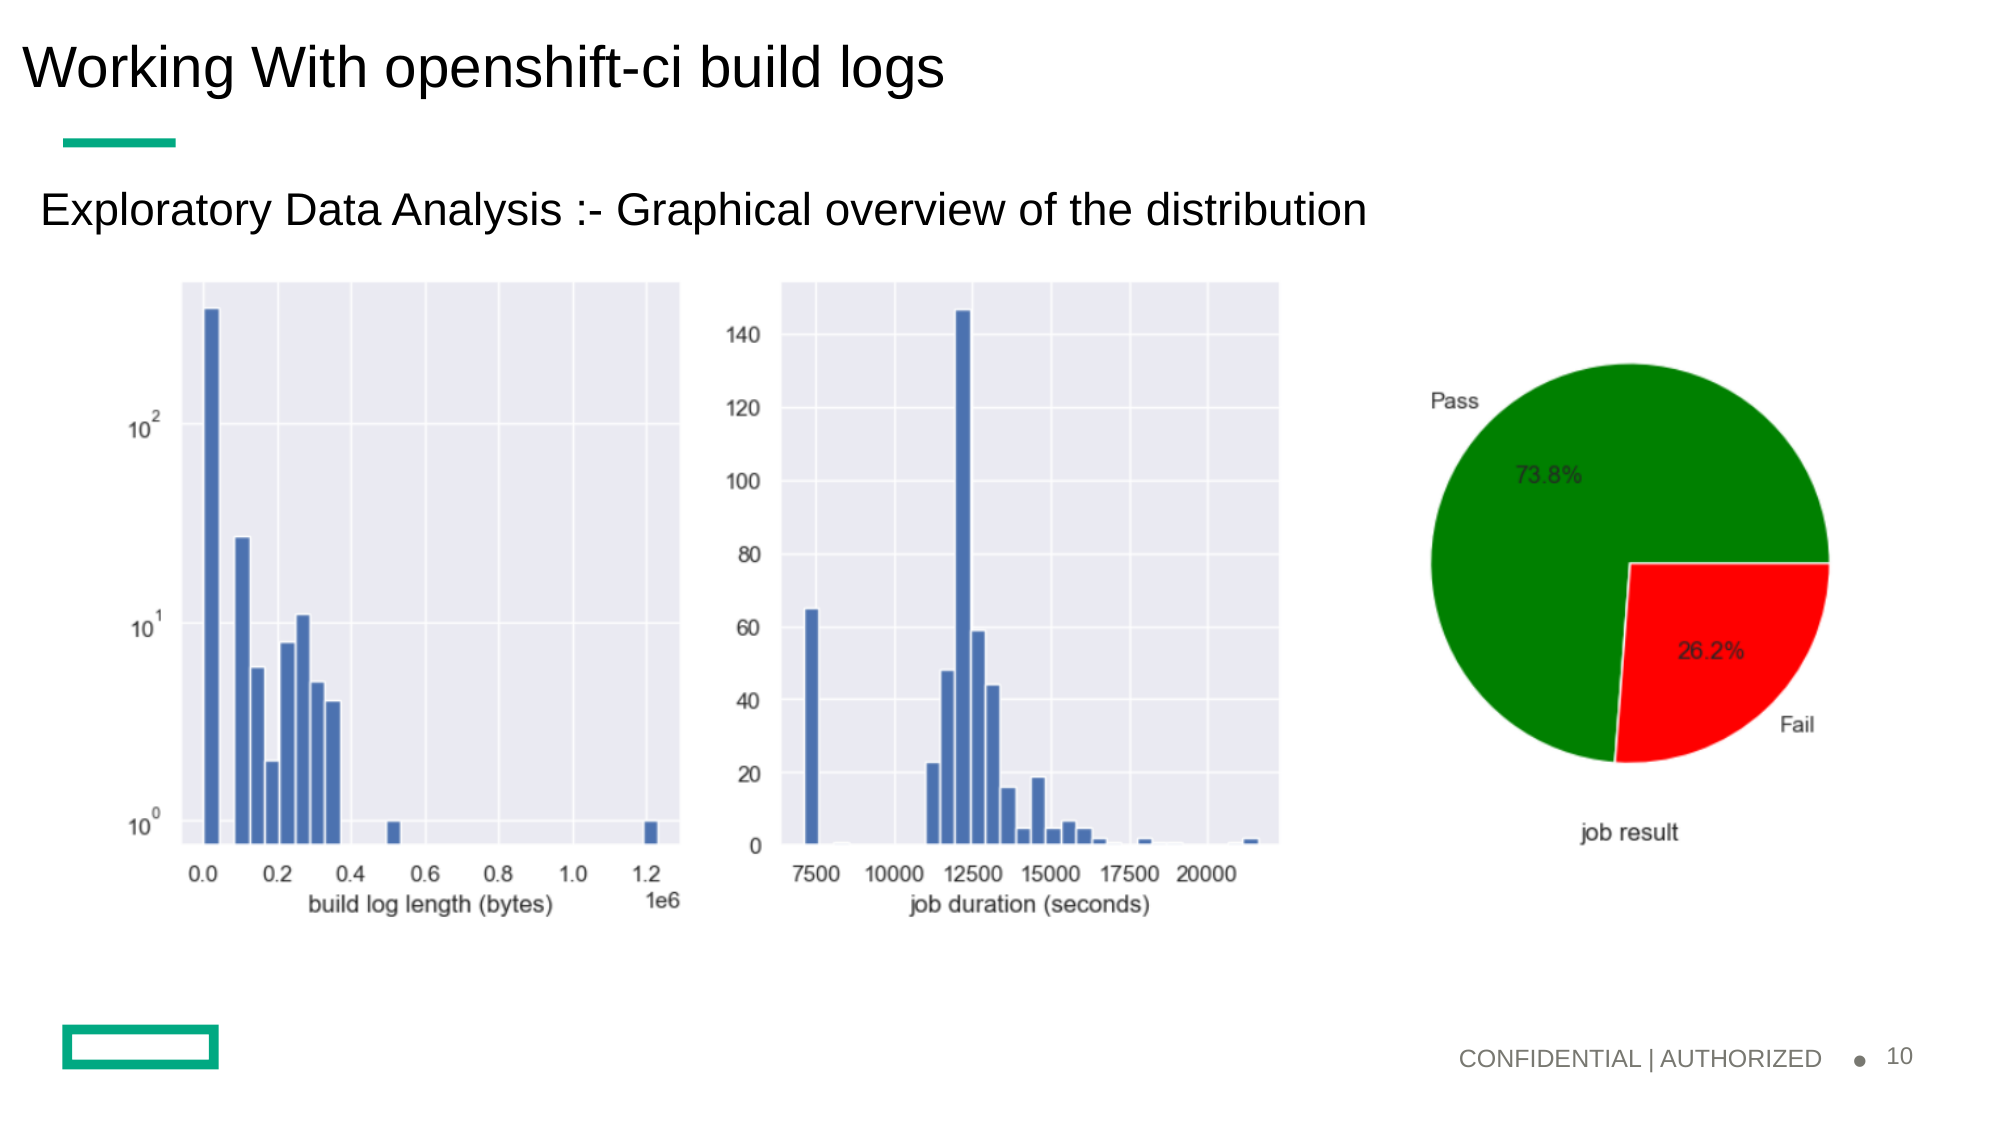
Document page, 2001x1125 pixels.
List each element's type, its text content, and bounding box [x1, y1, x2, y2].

title Working With openshift-ci build logs [7, 35, 1894, 102]
slide_number ‹#› [1837, 1033, 1950, 1094]
picture [110, 268, 1890, 934]
text_box Exploratory Data Analysis :- Graphical overview of the distribution [25, 164, 1724, 269]
footer CONFIDENTIAL | AUTHORIZED [610, 1005, 1838, 1073]
